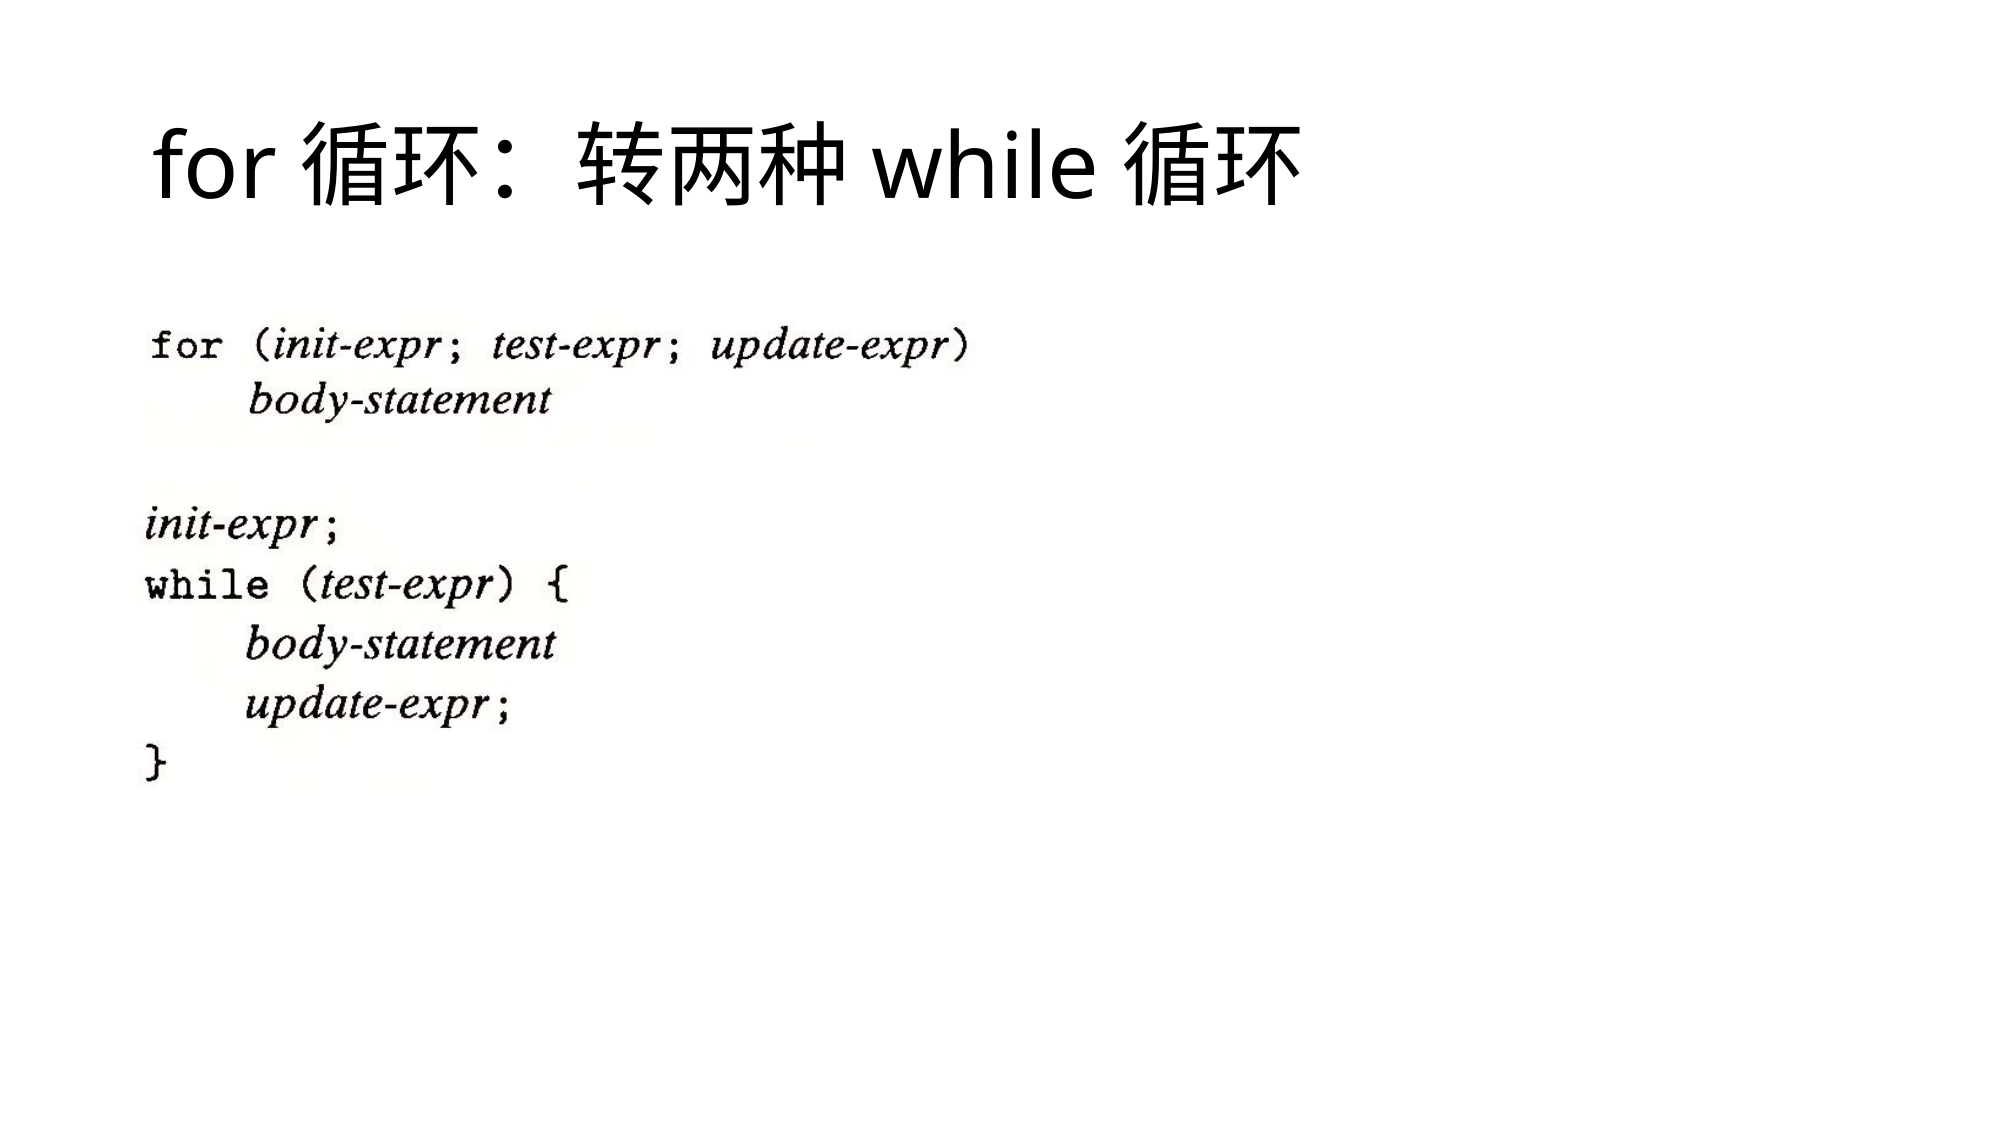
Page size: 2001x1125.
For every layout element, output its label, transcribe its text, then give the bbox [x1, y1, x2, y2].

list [137, 313, 988, 447]
title for循环：转两种while循环 [137, 59, 1863, 278]
picture [134, 482, 594, 794]
